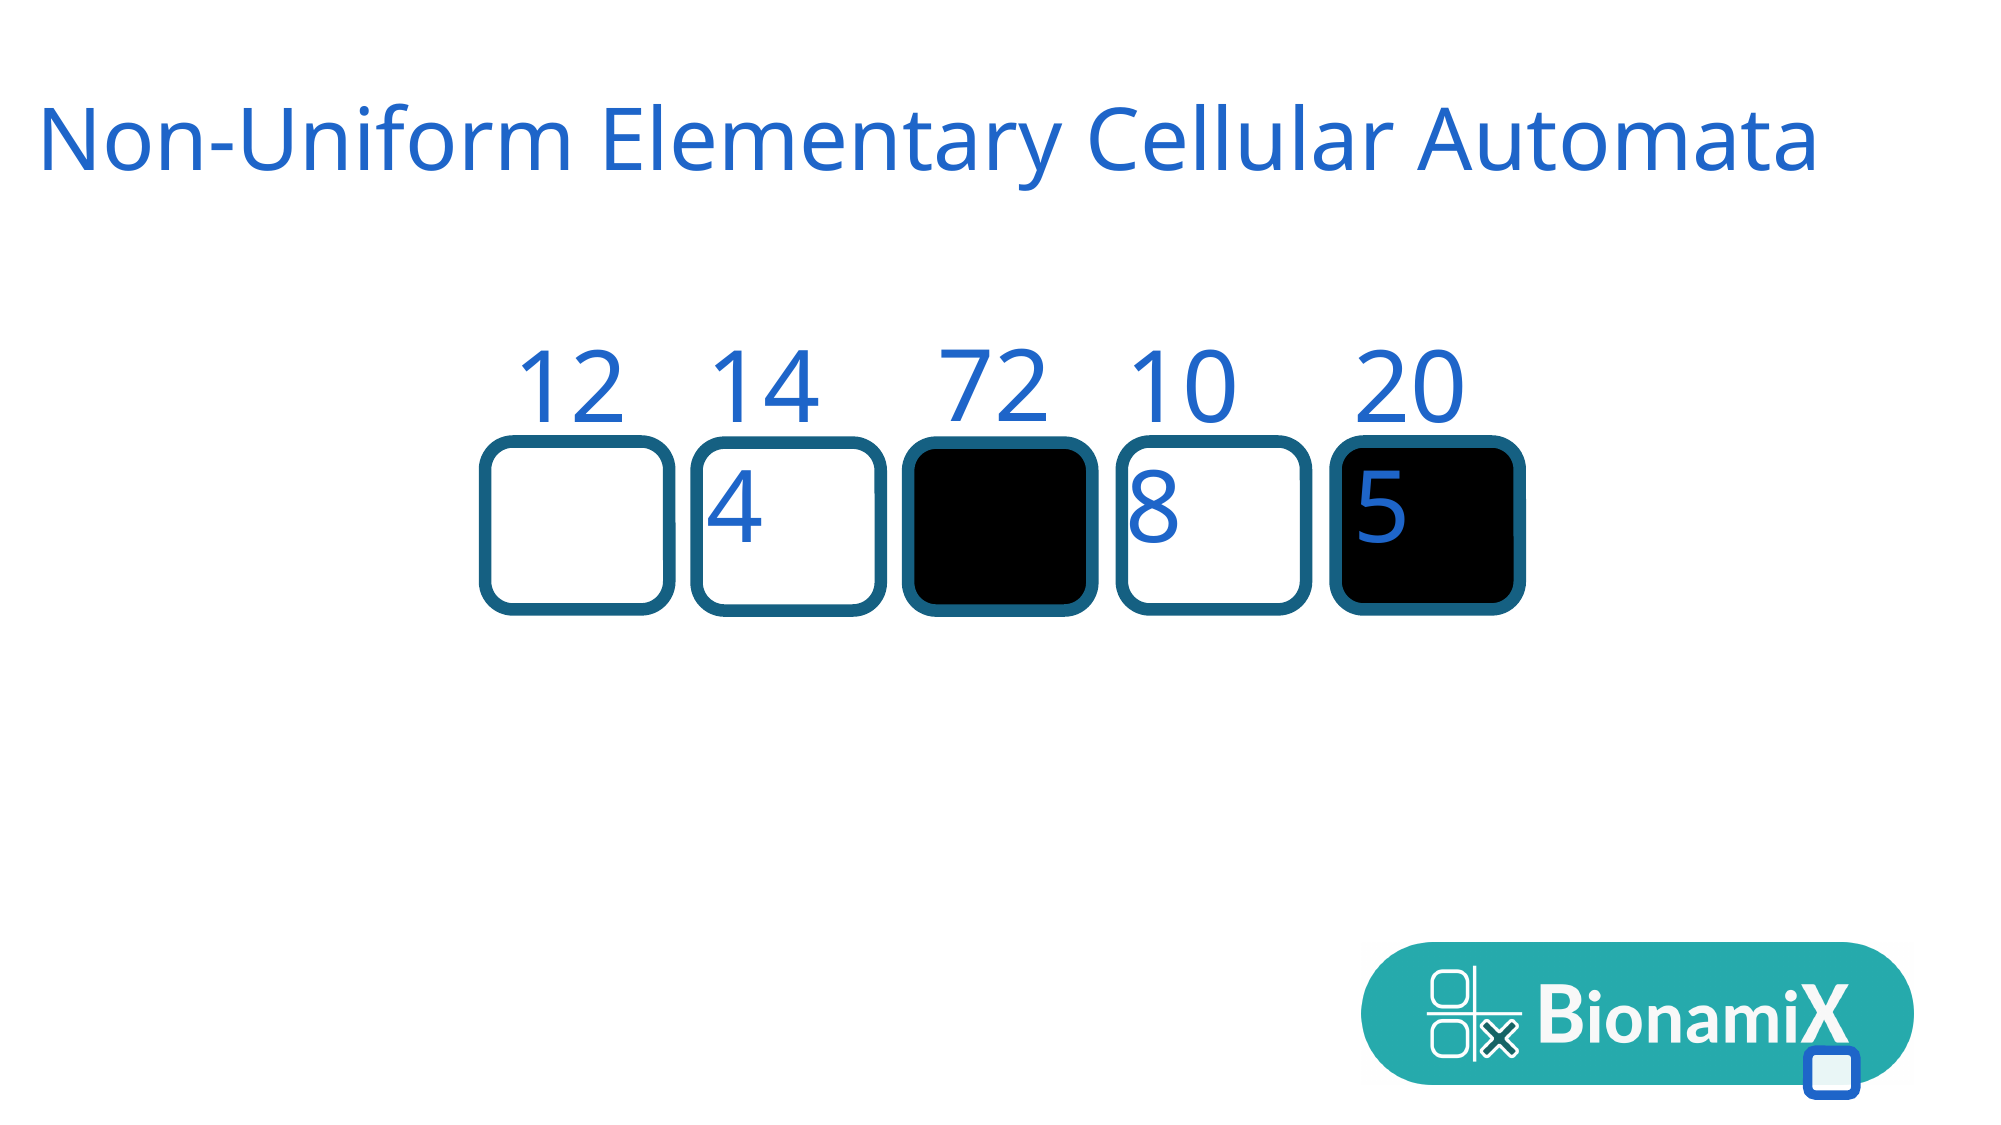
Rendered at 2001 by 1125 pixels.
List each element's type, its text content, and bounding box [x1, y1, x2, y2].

text_box [483, 444, 671, 612]
text_box 144 [691, 315, 892, 571]
text_box 72 [922, 313, 1123, 449]
picture [1361, 941, 1914, 1085]
text_box 12 [498, 315, 691, 451]
text_box [1120, 571, 1308, 612]
title Non-Uniform Elementary Cellular Automata [0, 15, 1921, 198]
text_box [694, 571, 883, 613]
text_box [906, 444, 1094, 613]
text_box 205 [1339, 315, 1540, 571]
slide_number 15 [1412, 1085, 1863, 1103]
text_box 108 [1110, 315, 1311, 571]
text_box [1333, 453, 1522, 612]
